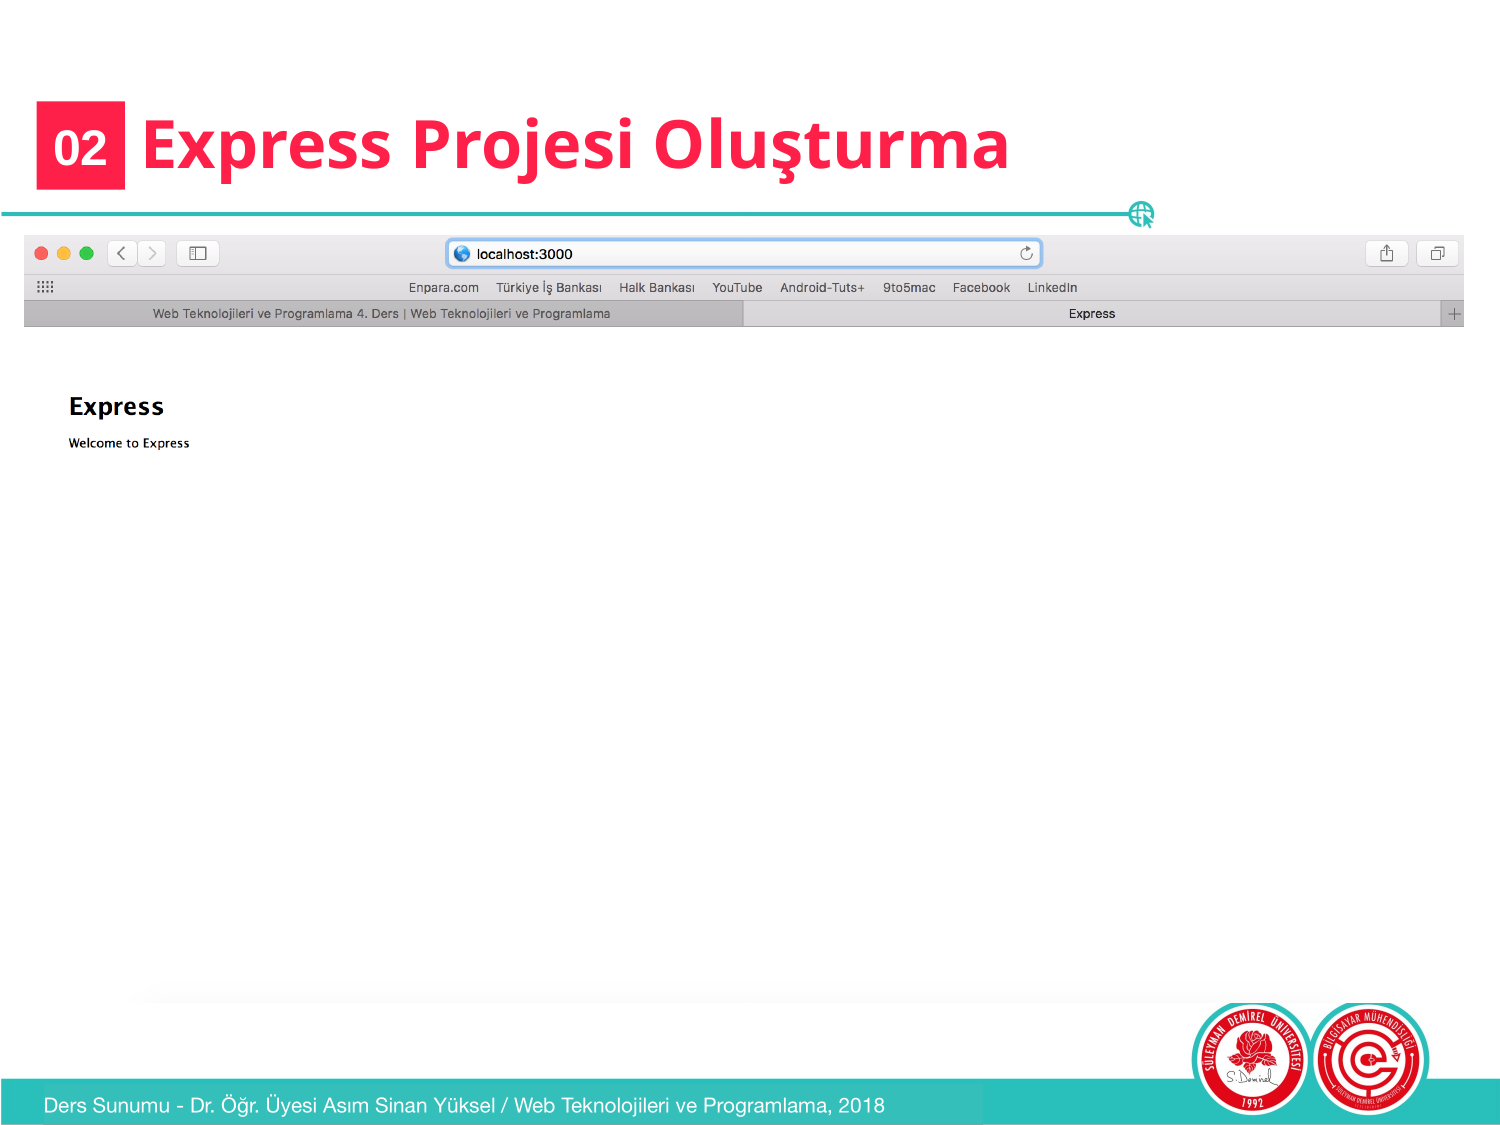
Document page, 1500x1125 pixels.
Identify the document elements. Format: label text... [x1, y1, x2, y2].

list [24, 224, 1475, 1075]
title Express Projesi Oluşturma [125, 93, 1125, 190]
text_box 02 [36, 101, 125, 190]
picture [0, 0, 1500, 1125]
